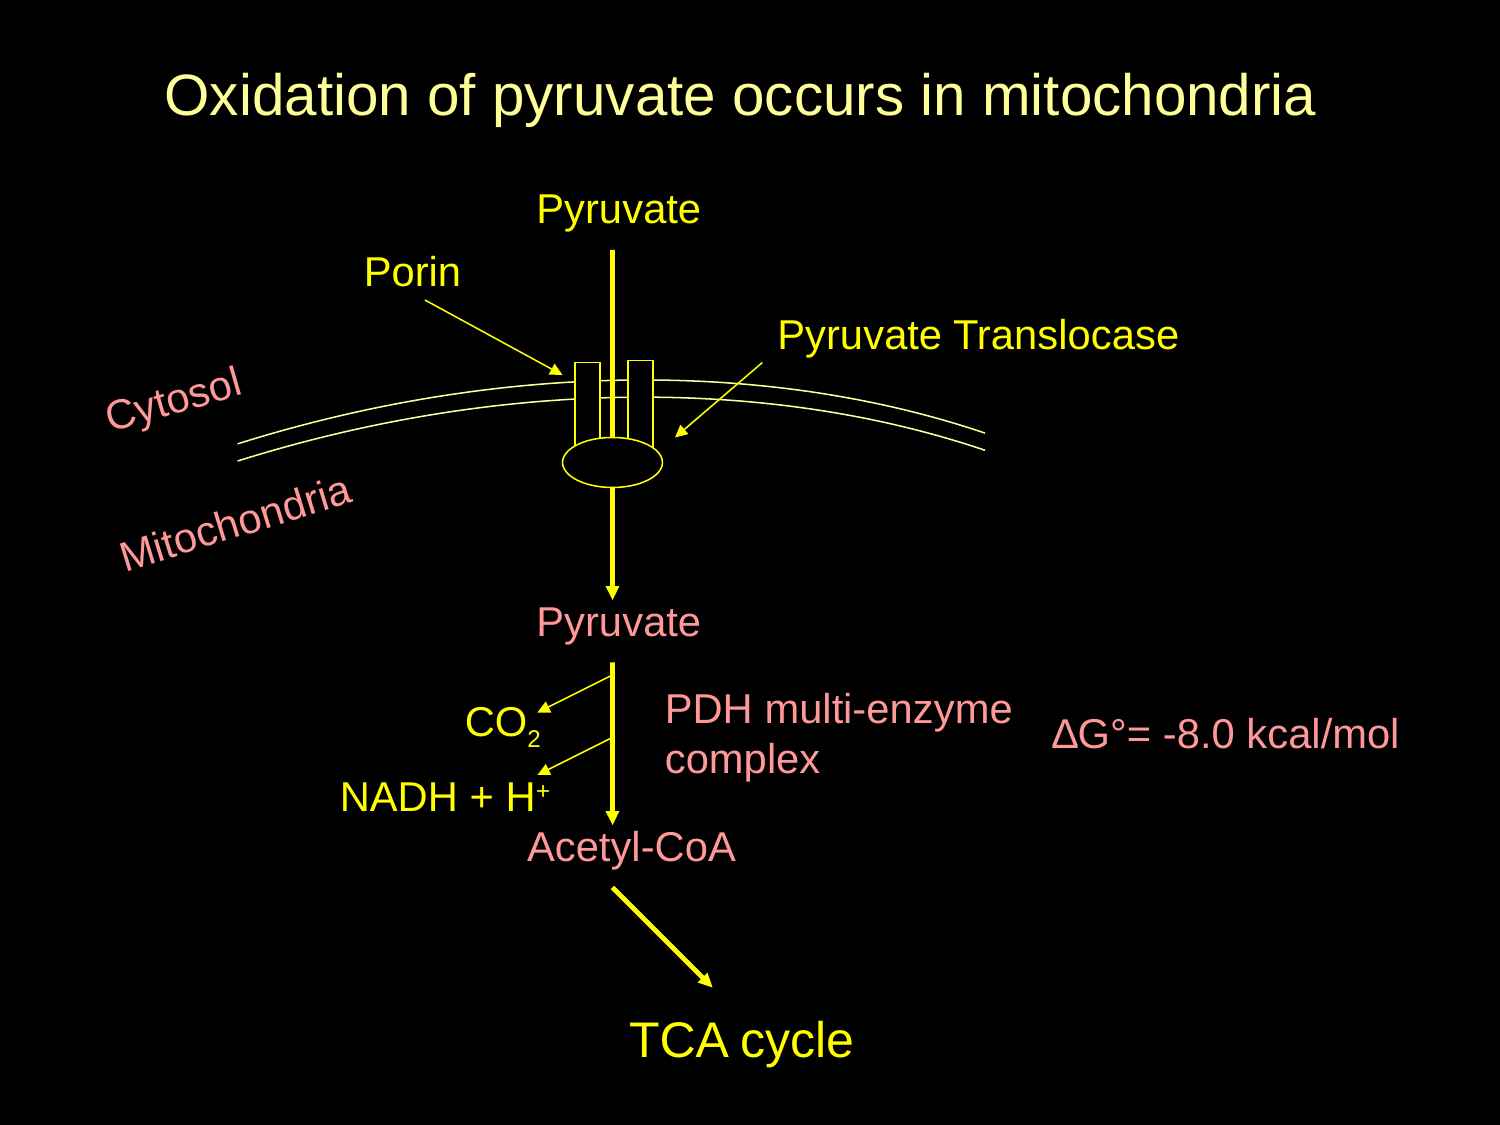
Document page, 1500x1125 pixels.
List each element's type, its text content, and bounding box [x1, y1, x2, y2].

text_box [537, 674, 613, 713]
text_box [722, 383, 986, 446]
text_box [654, 380, 737, 399]
text_box Acetyl-CoA [512, 812, 900, 878]
text_box ∆G°= -8.0 kcal/mol [1037, 699, 1450, 765]
text_box TCA cycle [614, 999, 869, 1075]
text_box NADH + H+ [324, 762, 575, 828]
text_box [237, 381, 575, 459]
text_box [600, 380, 612, 397]
text_box CO2 [449, 687, 588, 760]
text_box Oxidation of pyruvate occurs in mitochondria [150, 50, 1334, 135]
text_box [430, 303, 563, 376]
text_box Cytosol [82, 337, 281, 452]
text_box Pyruvate [450, 587, 788, 653]
text_box [575, 362, 600, 445]
text_box Porin [262, 237, 563, 303]
text_box [612, 887, 713, 988]
text_box [628, 360, 654, 447]
text_box [237, 397, 986, 812]
text_box [675, 362, 762, 438]
text_box PDH multi-enzyme complex [649, 674, 1038, 790]
text_box [562, 437, 663, 488]
text_box [353, 828, 642, 1122]
text_box Mitochondria [96, 448, 379, 592]
text_box Pyruvate Translocase [762, 299, 1225, 365]
text_box [613, 380, 628, 397]
text_box Pyruvate [450, 174, 788, 240]
